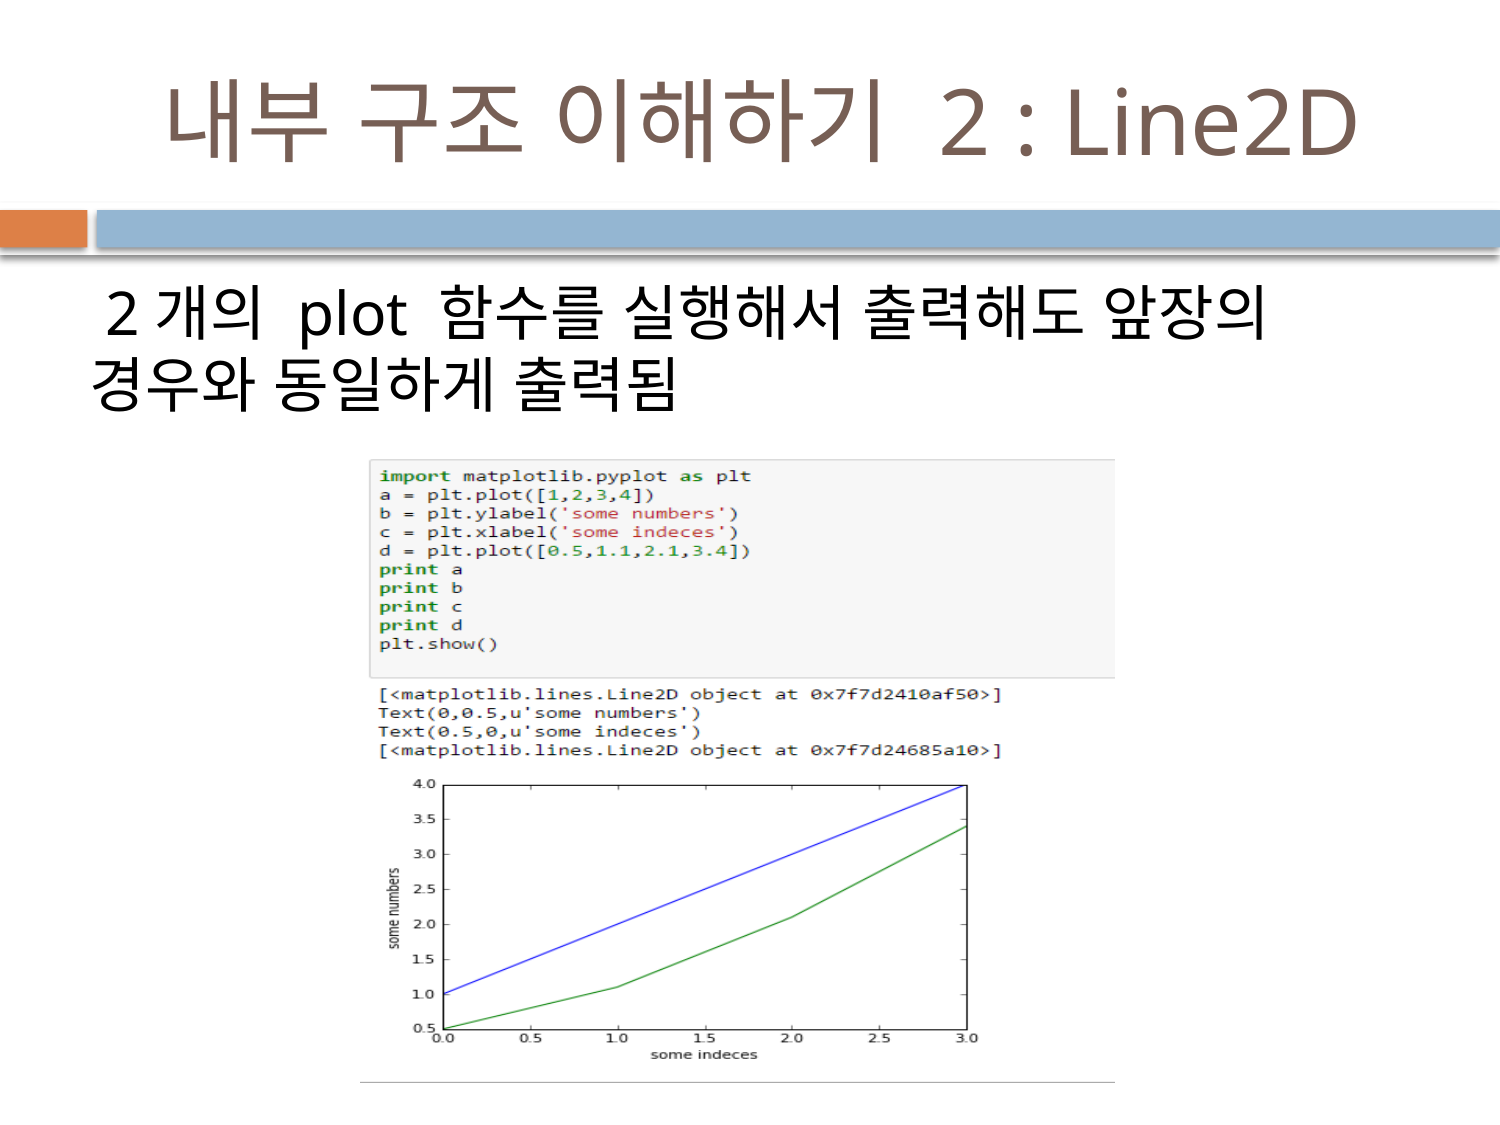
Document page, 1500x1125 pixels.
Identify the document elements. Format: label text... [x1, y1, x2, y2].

list 2개의 plot 함수를 실행해서 출력해도 앞장의 경우와 동일하게 출력됨 [75, 267, 1425, 539]
title 내부 구조 이해하기 2 : Line2D [100, 37, 1438, 200]
picture [359, 455, 1116, 1083]
